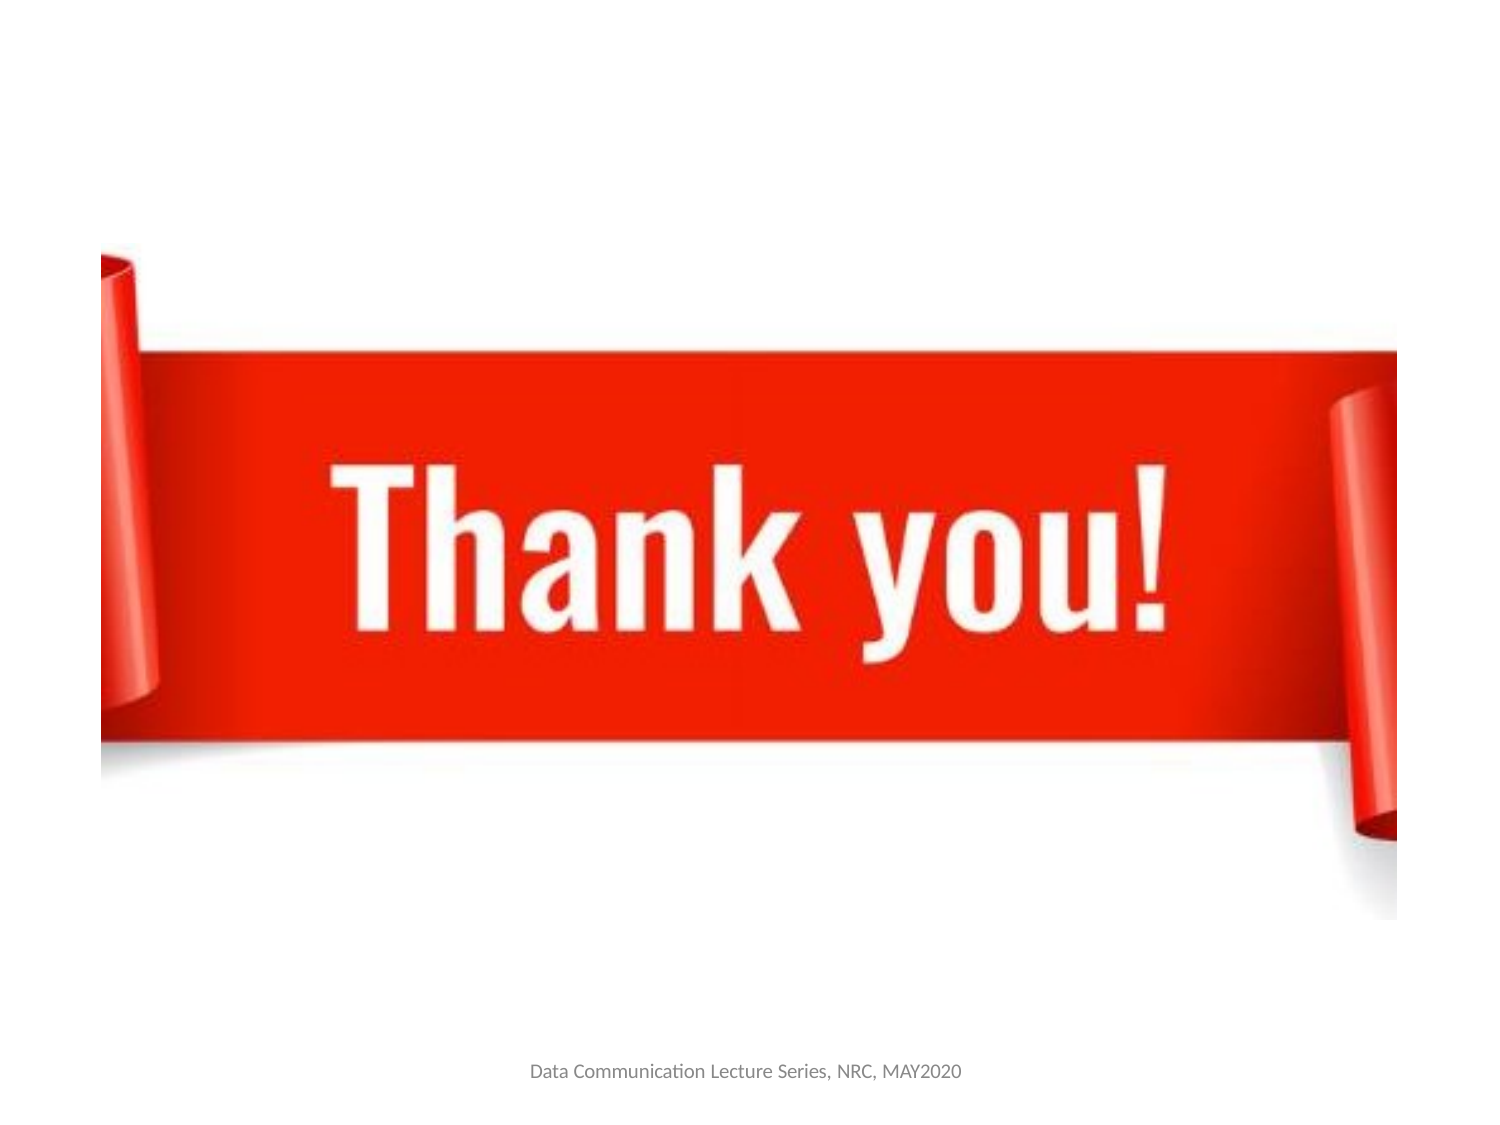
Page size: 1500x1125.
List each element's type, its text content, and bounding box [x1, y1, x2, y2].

text_box Data Communication Lecture Series, NRC, MAY2020 [527, 1055, 972, 1083]
picture [101, 243, 1397, 920]
